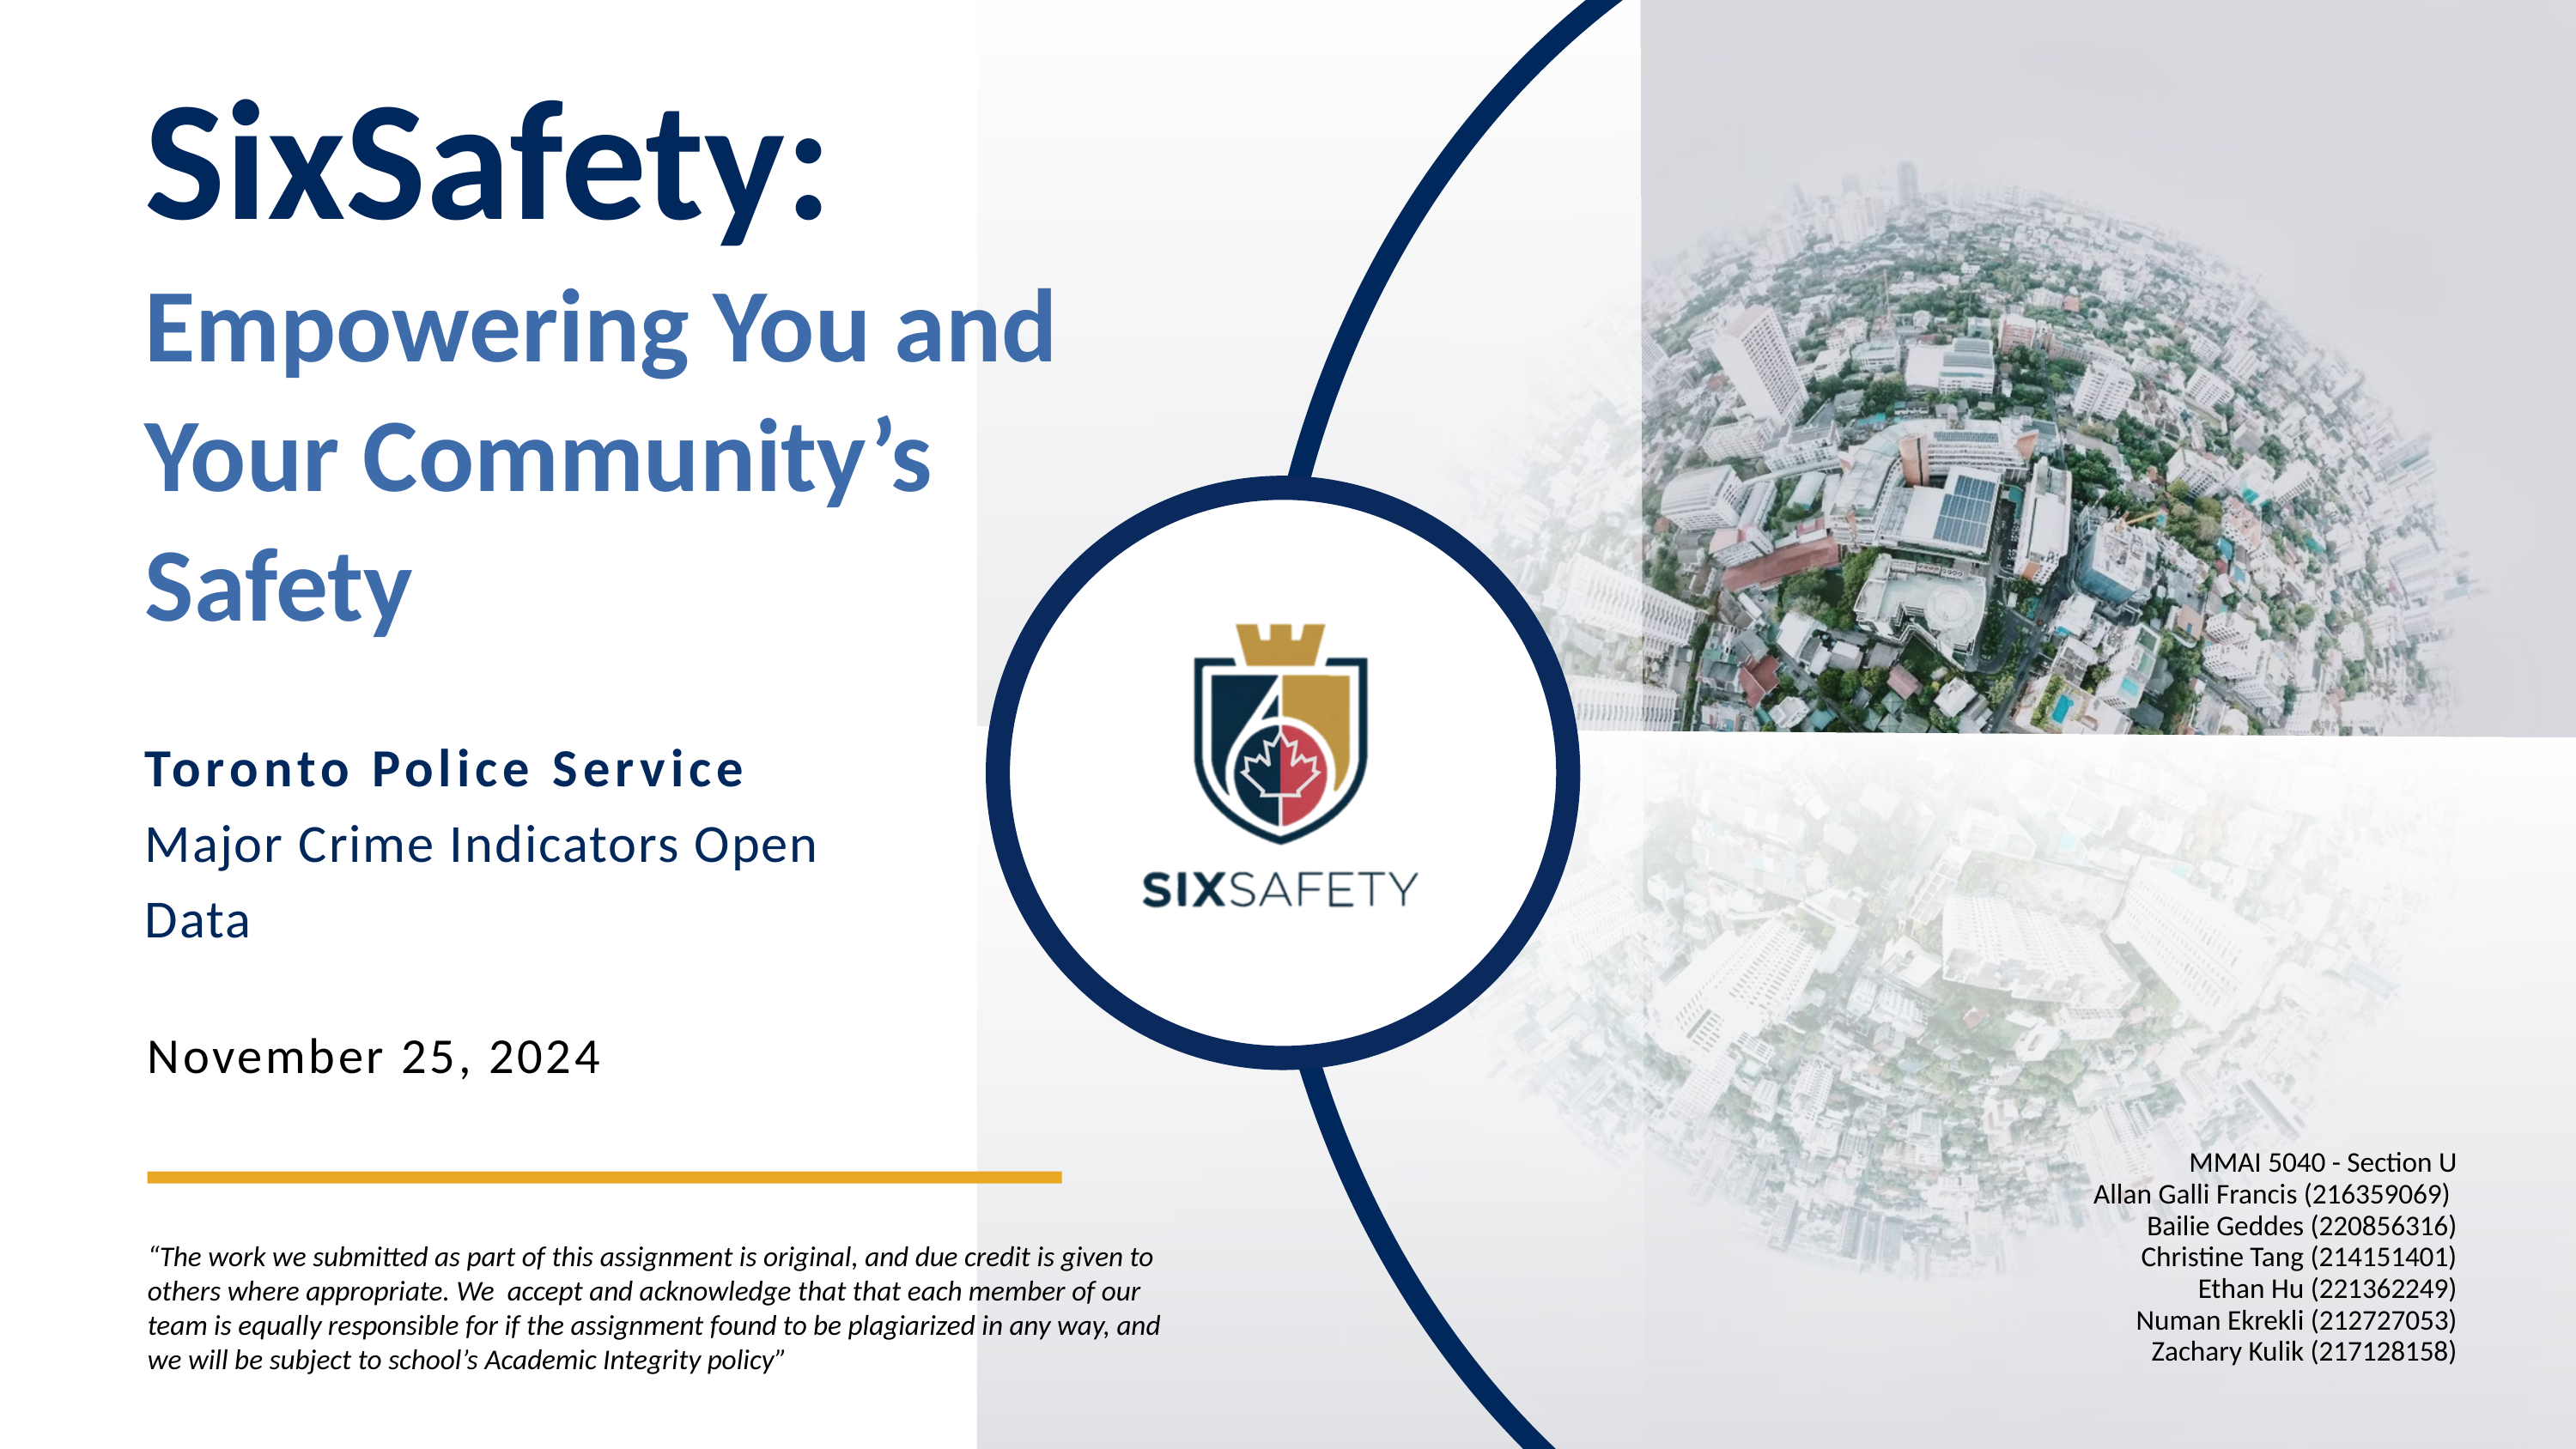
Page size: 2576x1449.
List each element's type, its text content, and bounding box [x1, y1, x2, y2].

text_box [1336, 0, 2066, 400]
text_box [2041, 0, 2576, 729]
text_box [535, 366, 2035, 1080]
text_box Toronto Police Service Major Crime Indicators Open Data [144, 722, 532, 949]
text_box “The work we submitted as part of this assignment is original, and due credit is given to others where appropriate. We accept and acknowledge that that each member of our team is equally responsible for if the assignment found to be plagiarized in any way, and we will be subject to school’s Academic Integrity policy” [147, 1237, 945, 1444]
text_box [997, 487, 1569, 1058]
text_box SixSafety: Empowering You and Your Community’s Safety [144, 41, 1212, 642]
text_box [951, 731, 2576, 1449]
text_box November 25, 2024 [147, 1013, 532, 1083]
